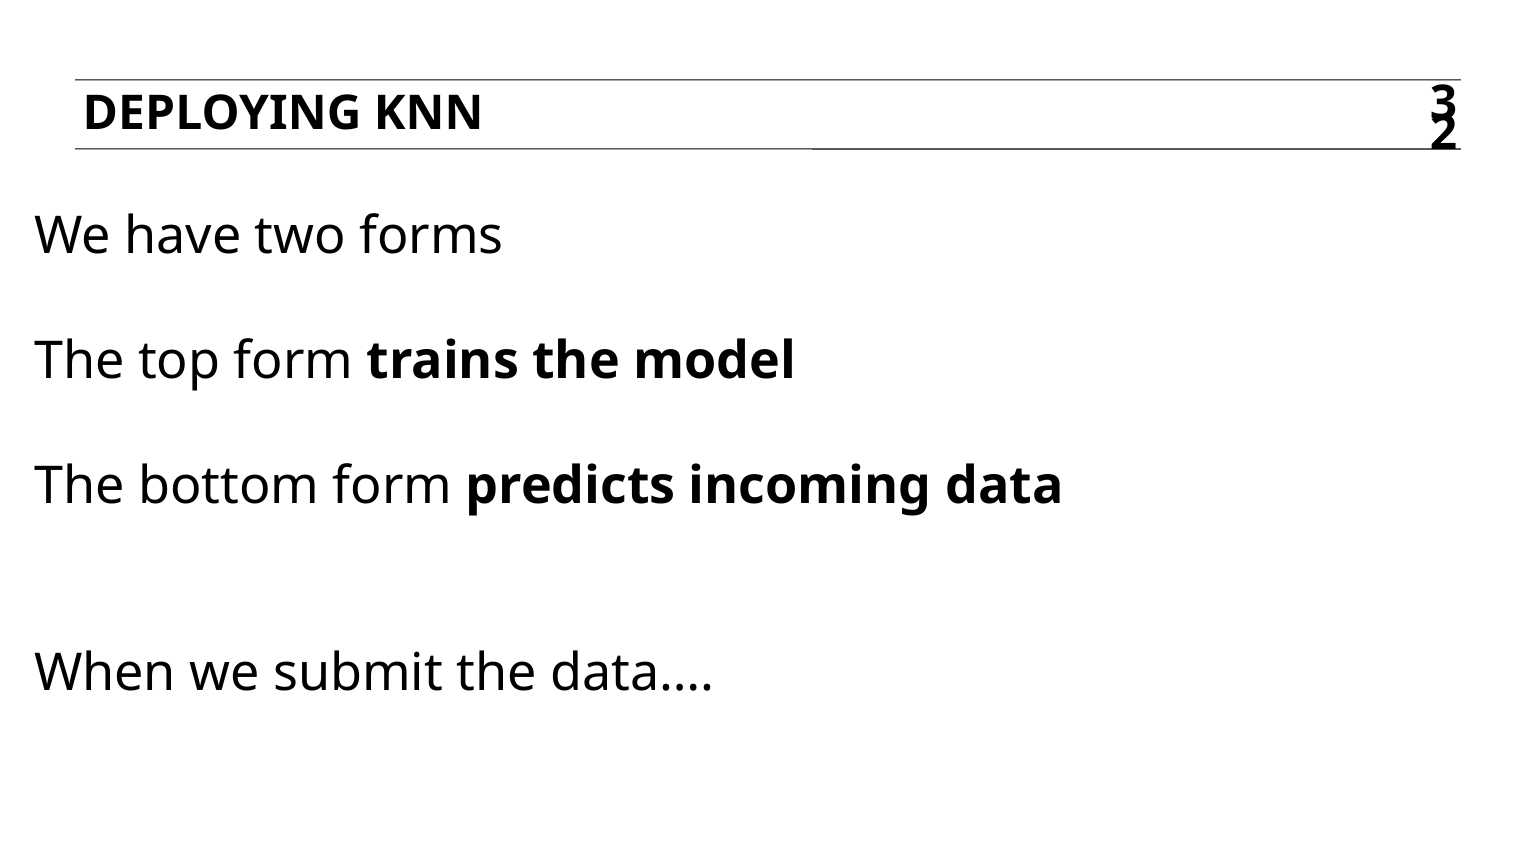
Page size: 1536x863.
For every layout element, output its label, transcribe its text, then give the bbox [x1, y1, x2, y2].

slide_number 32 [1419, 86, 1461, 138]
text_box We have two forms The top form trains the model The bottom form predicts incoming data When we submit the data…. [19, 193, 1079, 709]
list Deploying knn [67, 81, 1118, 132]
